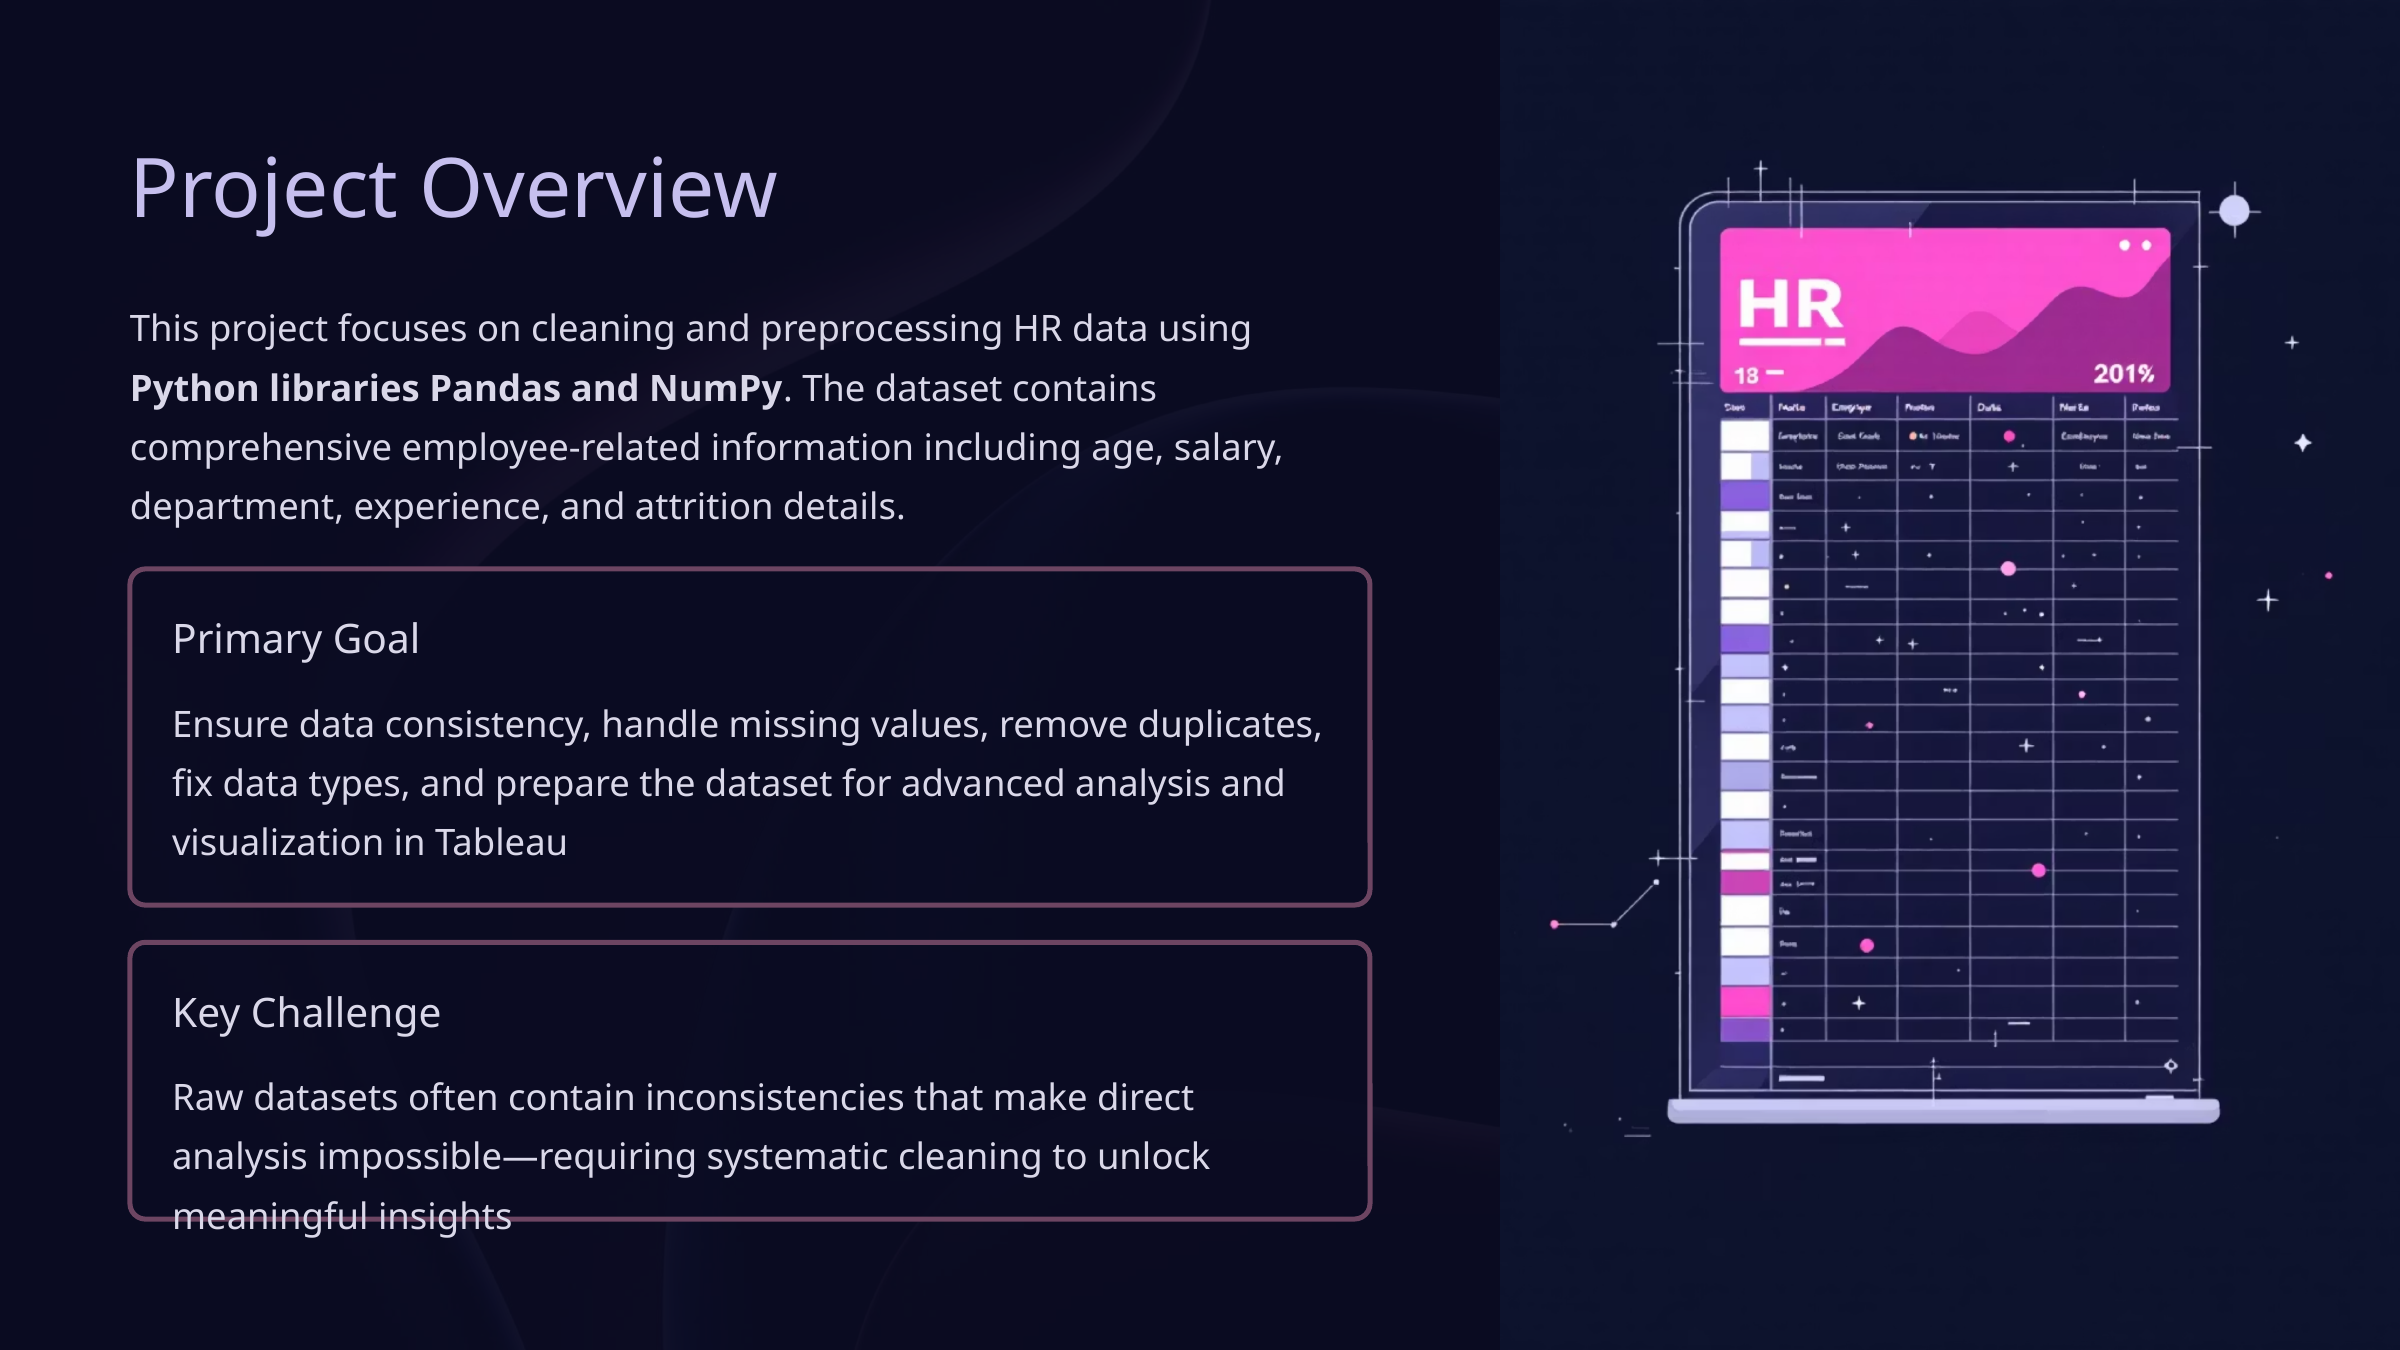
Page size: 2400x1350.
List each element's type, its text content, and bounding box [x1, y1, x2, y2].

text_box Raw datasets often contain inconsistencies that make direct analysis impossible—requiring systematic cleaning to unlock meaningful insights [172, 1058, 1328, 1178]
text_box [129, 568, 1371, 906]
text_box Project Overview [129, 130, 955, 234]
text_box [129, 942, 1371, 1220]
text_box Ensure data consistency, handle missing values, remove duplicates, fix data types, and prepare the dataset for advanced analysis and visualization in Tableau [172, 684, 1328, 864]
text_box Key Challenge [172, 984, 585, 1036]
text_box This project focuses on cleaning and preprocessing HR data using Python libraries Pandas and NumPy. The dataset contains comprehensive employee-related information including age, salary, department, experience, and attrition details. [129, 289, 1370, 528]
picture [1499, 0, 2400, 1350]
text_box Primary Goal [172, 611, 585, 663]
